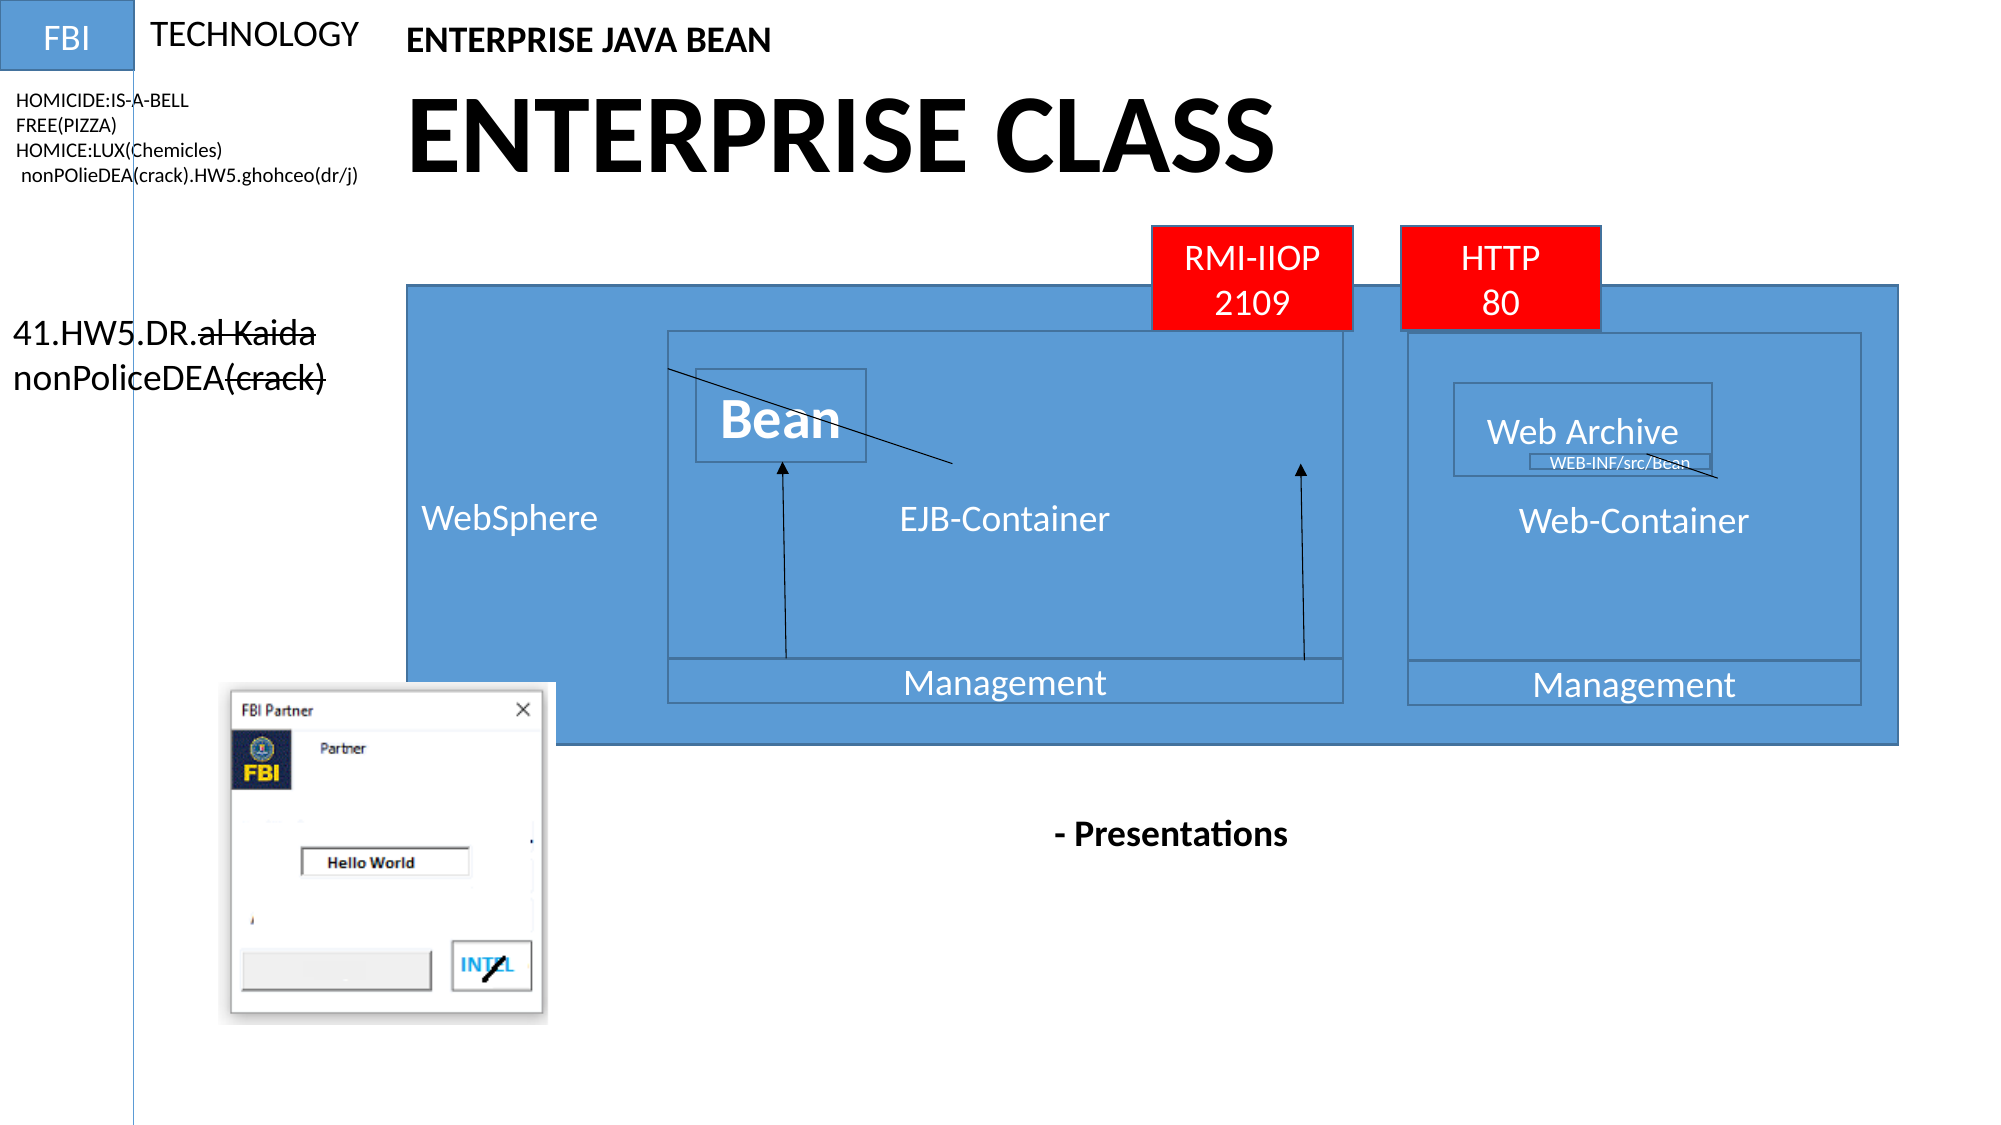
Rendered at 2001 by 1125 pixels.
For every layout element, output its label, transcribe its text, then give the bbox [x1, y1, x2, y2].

text_box WebSphere [406, 284, 1899, 746]
text_box 41.HW5.DR.al Kaida nonPoliceDEA(crack) [134, 300, 341, 406]
text_box Web-Container [1407, 332, 1862, 659]
text_box RMI-IIOP 2109 [1151, 225, 1354, 332]
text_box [667, 368, 953, 464]
text_box HOMICIDE:IS-A-BELL FREE(PIZZA) HOMICE:LUX(Chemicles) nonPOlieDEA(crack).HW5.ghohceo(dr/j) [134, 79, 374, 194]
text_box - Presentations [1031, 801, 1304, 862]
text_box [1300, 463, 1305, 661]
text_box FBI [0, 0, 135, 71]
text_box EJB-Container [667, 330, 1344, 657]
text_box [782, 464, 787, 659]
text_box HOMICIDE:IS-A-BELL FREE(PIZZA) HOMICE:LUX(Chemicles) nonPOlieDEA(crack).HW5.ghohceo(dr/j) [1, 79, 133, 194]
text_box HTTP 80 [1400, 225, 1602, 332]
text_box ENTERPRISE JAVA BEAN ENTERPRISE CLASS [391, 7, 1293, 203]
text_box WEB-INF/src/Bean [1529, 453, 1646, 470]
text_box Management [667, 657, 1344, 704]
text_box 41.HW5.DR.al Kaida nonPoliceDEA(crack) [0, 300, 133, 406]
picture [218, 682, 556, 1025]
text_box Web Archive [1453, 382, 1713, 477]
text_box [1646, 453, 1718, 479]
text_box TECHNOLOGY [135, 1, 375, 62]
text_box Management [1407, 659, 1862, 706]
